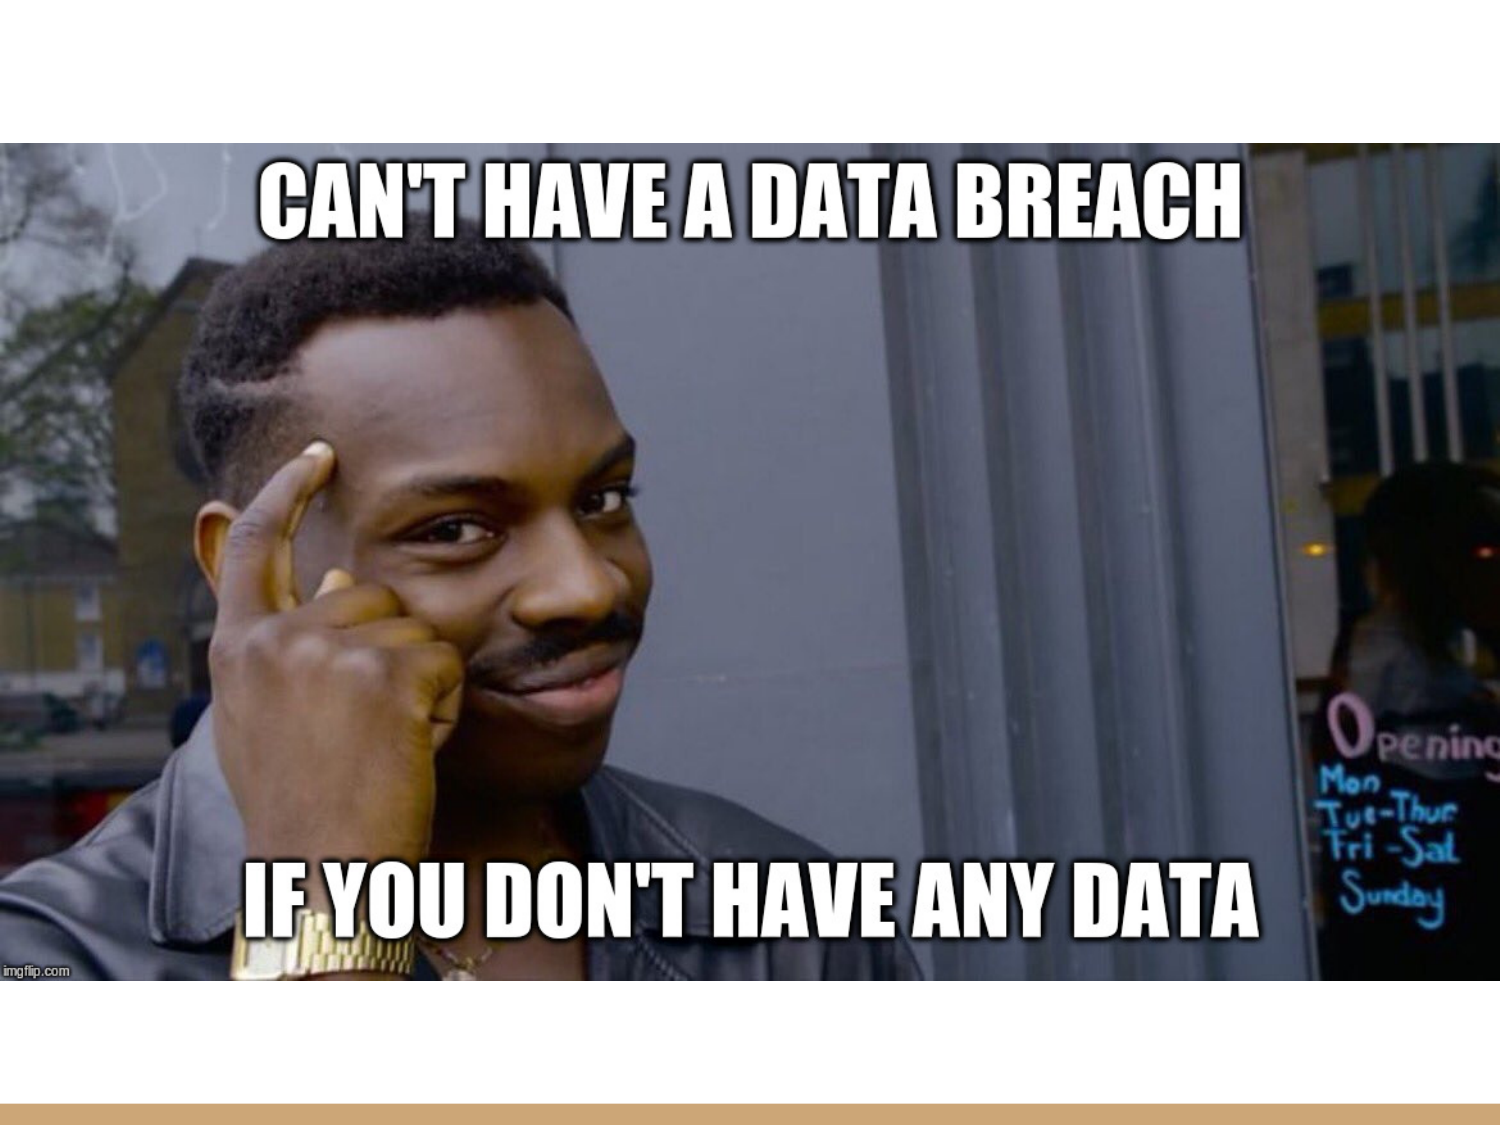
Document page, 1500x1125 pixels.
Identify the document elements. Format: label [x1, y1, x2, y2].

picture [0, 143, 1500, 982]
